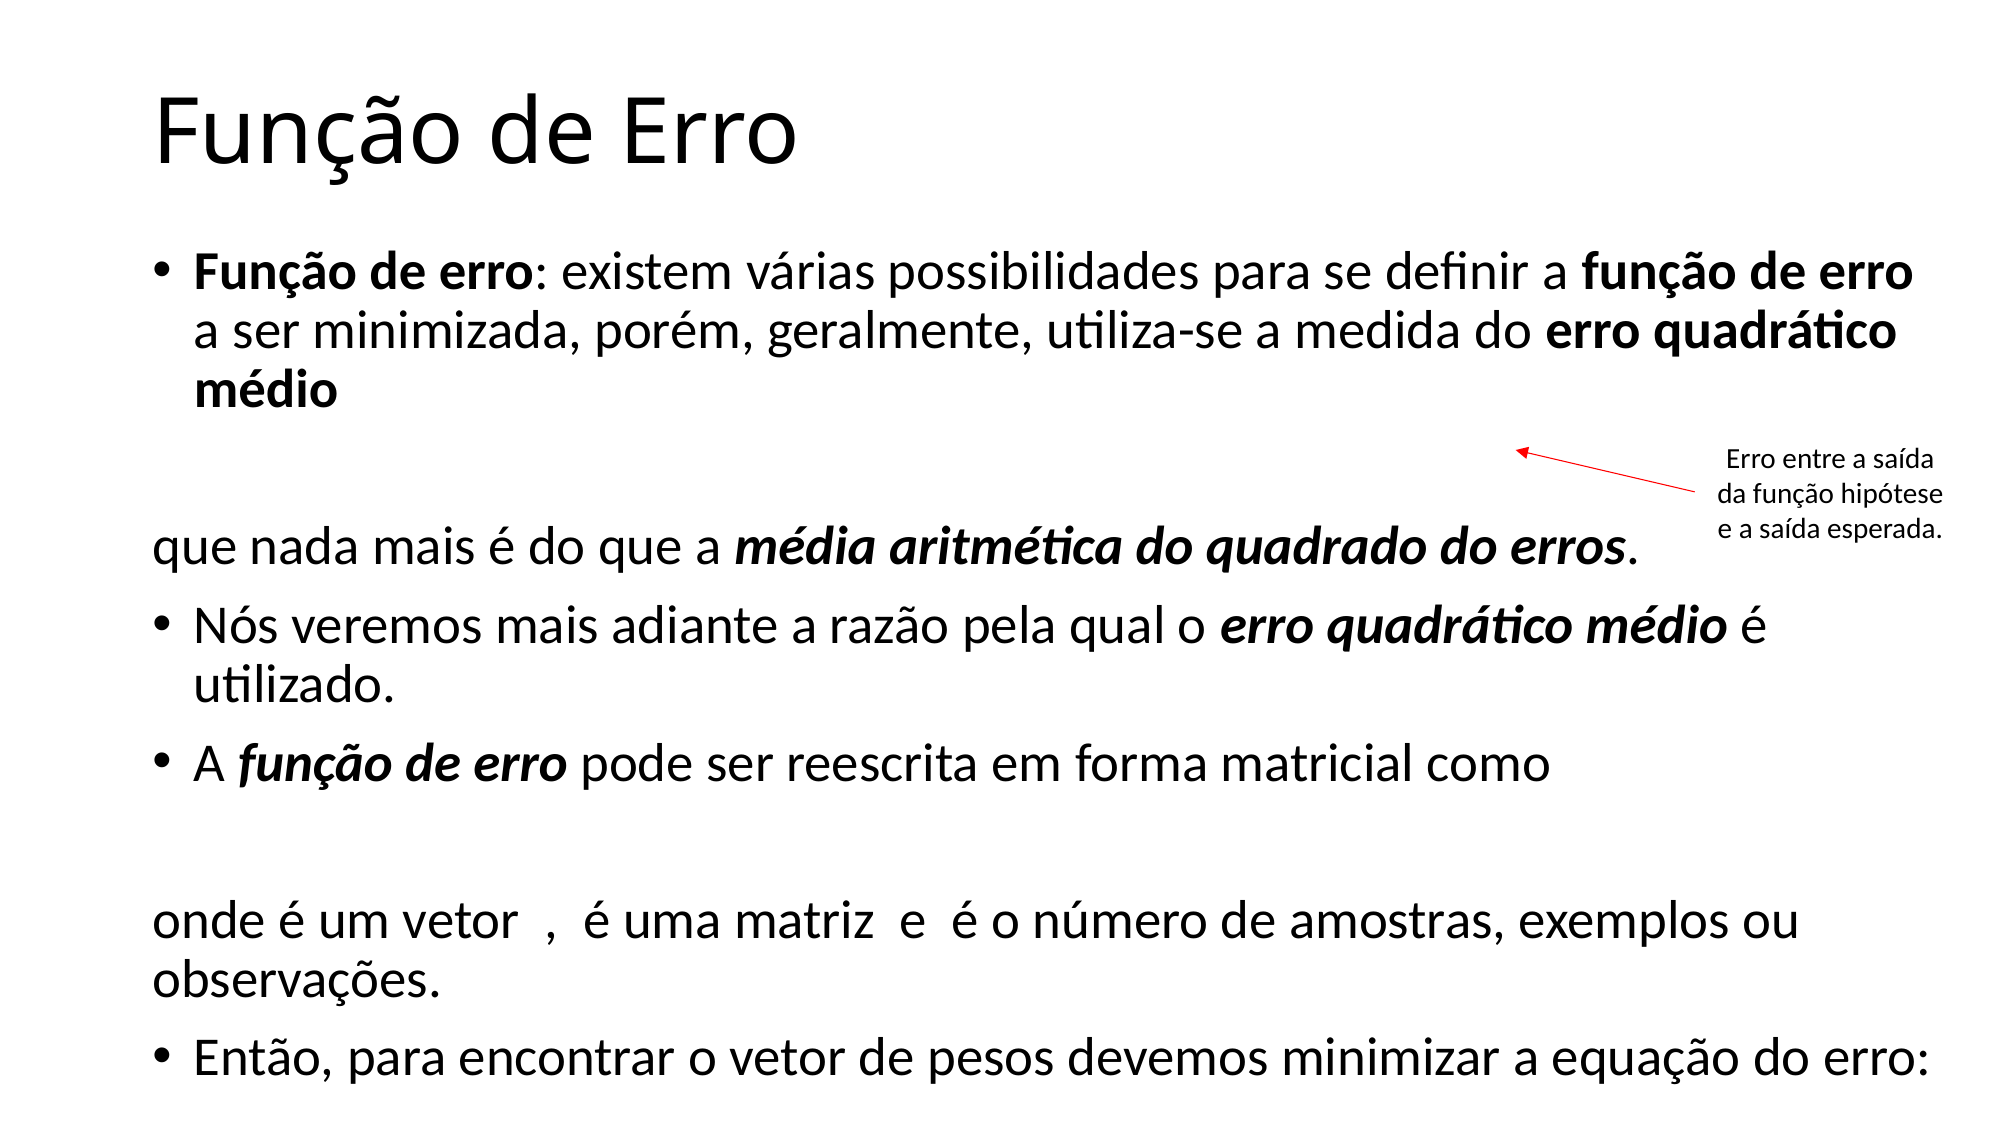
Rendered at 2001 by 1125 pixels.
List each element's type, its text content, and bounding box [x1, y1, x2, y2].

title Função de Erro [137, 59, 1863, 209]
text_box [1515, 449, 1695, 493]
text_box Erro entre a saída da função hipótese e a saída esperada. [1694, 432, 1966, 552]
